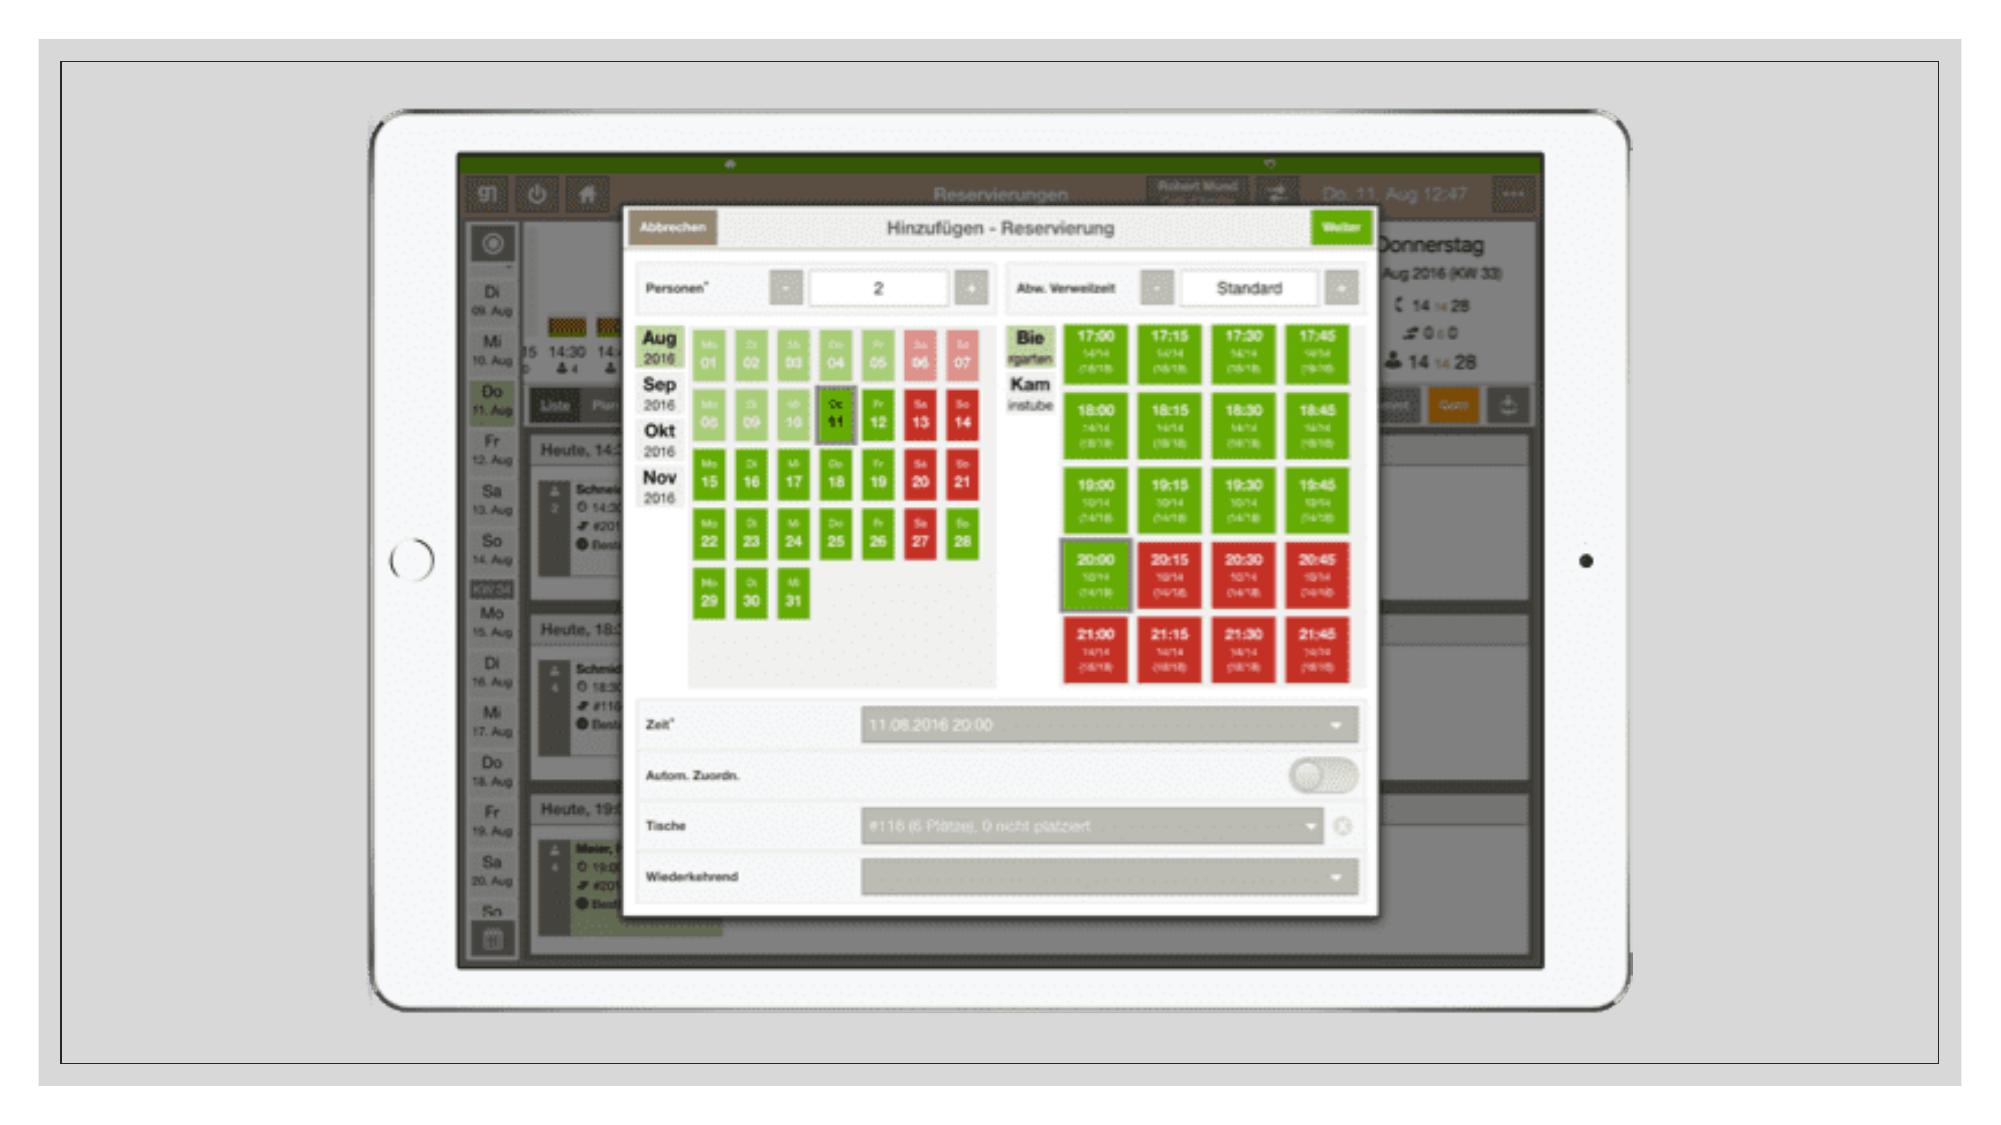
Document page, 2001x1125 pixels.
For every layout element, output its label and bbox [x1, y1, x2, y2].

picture [366, 105, 1634, 1020]
